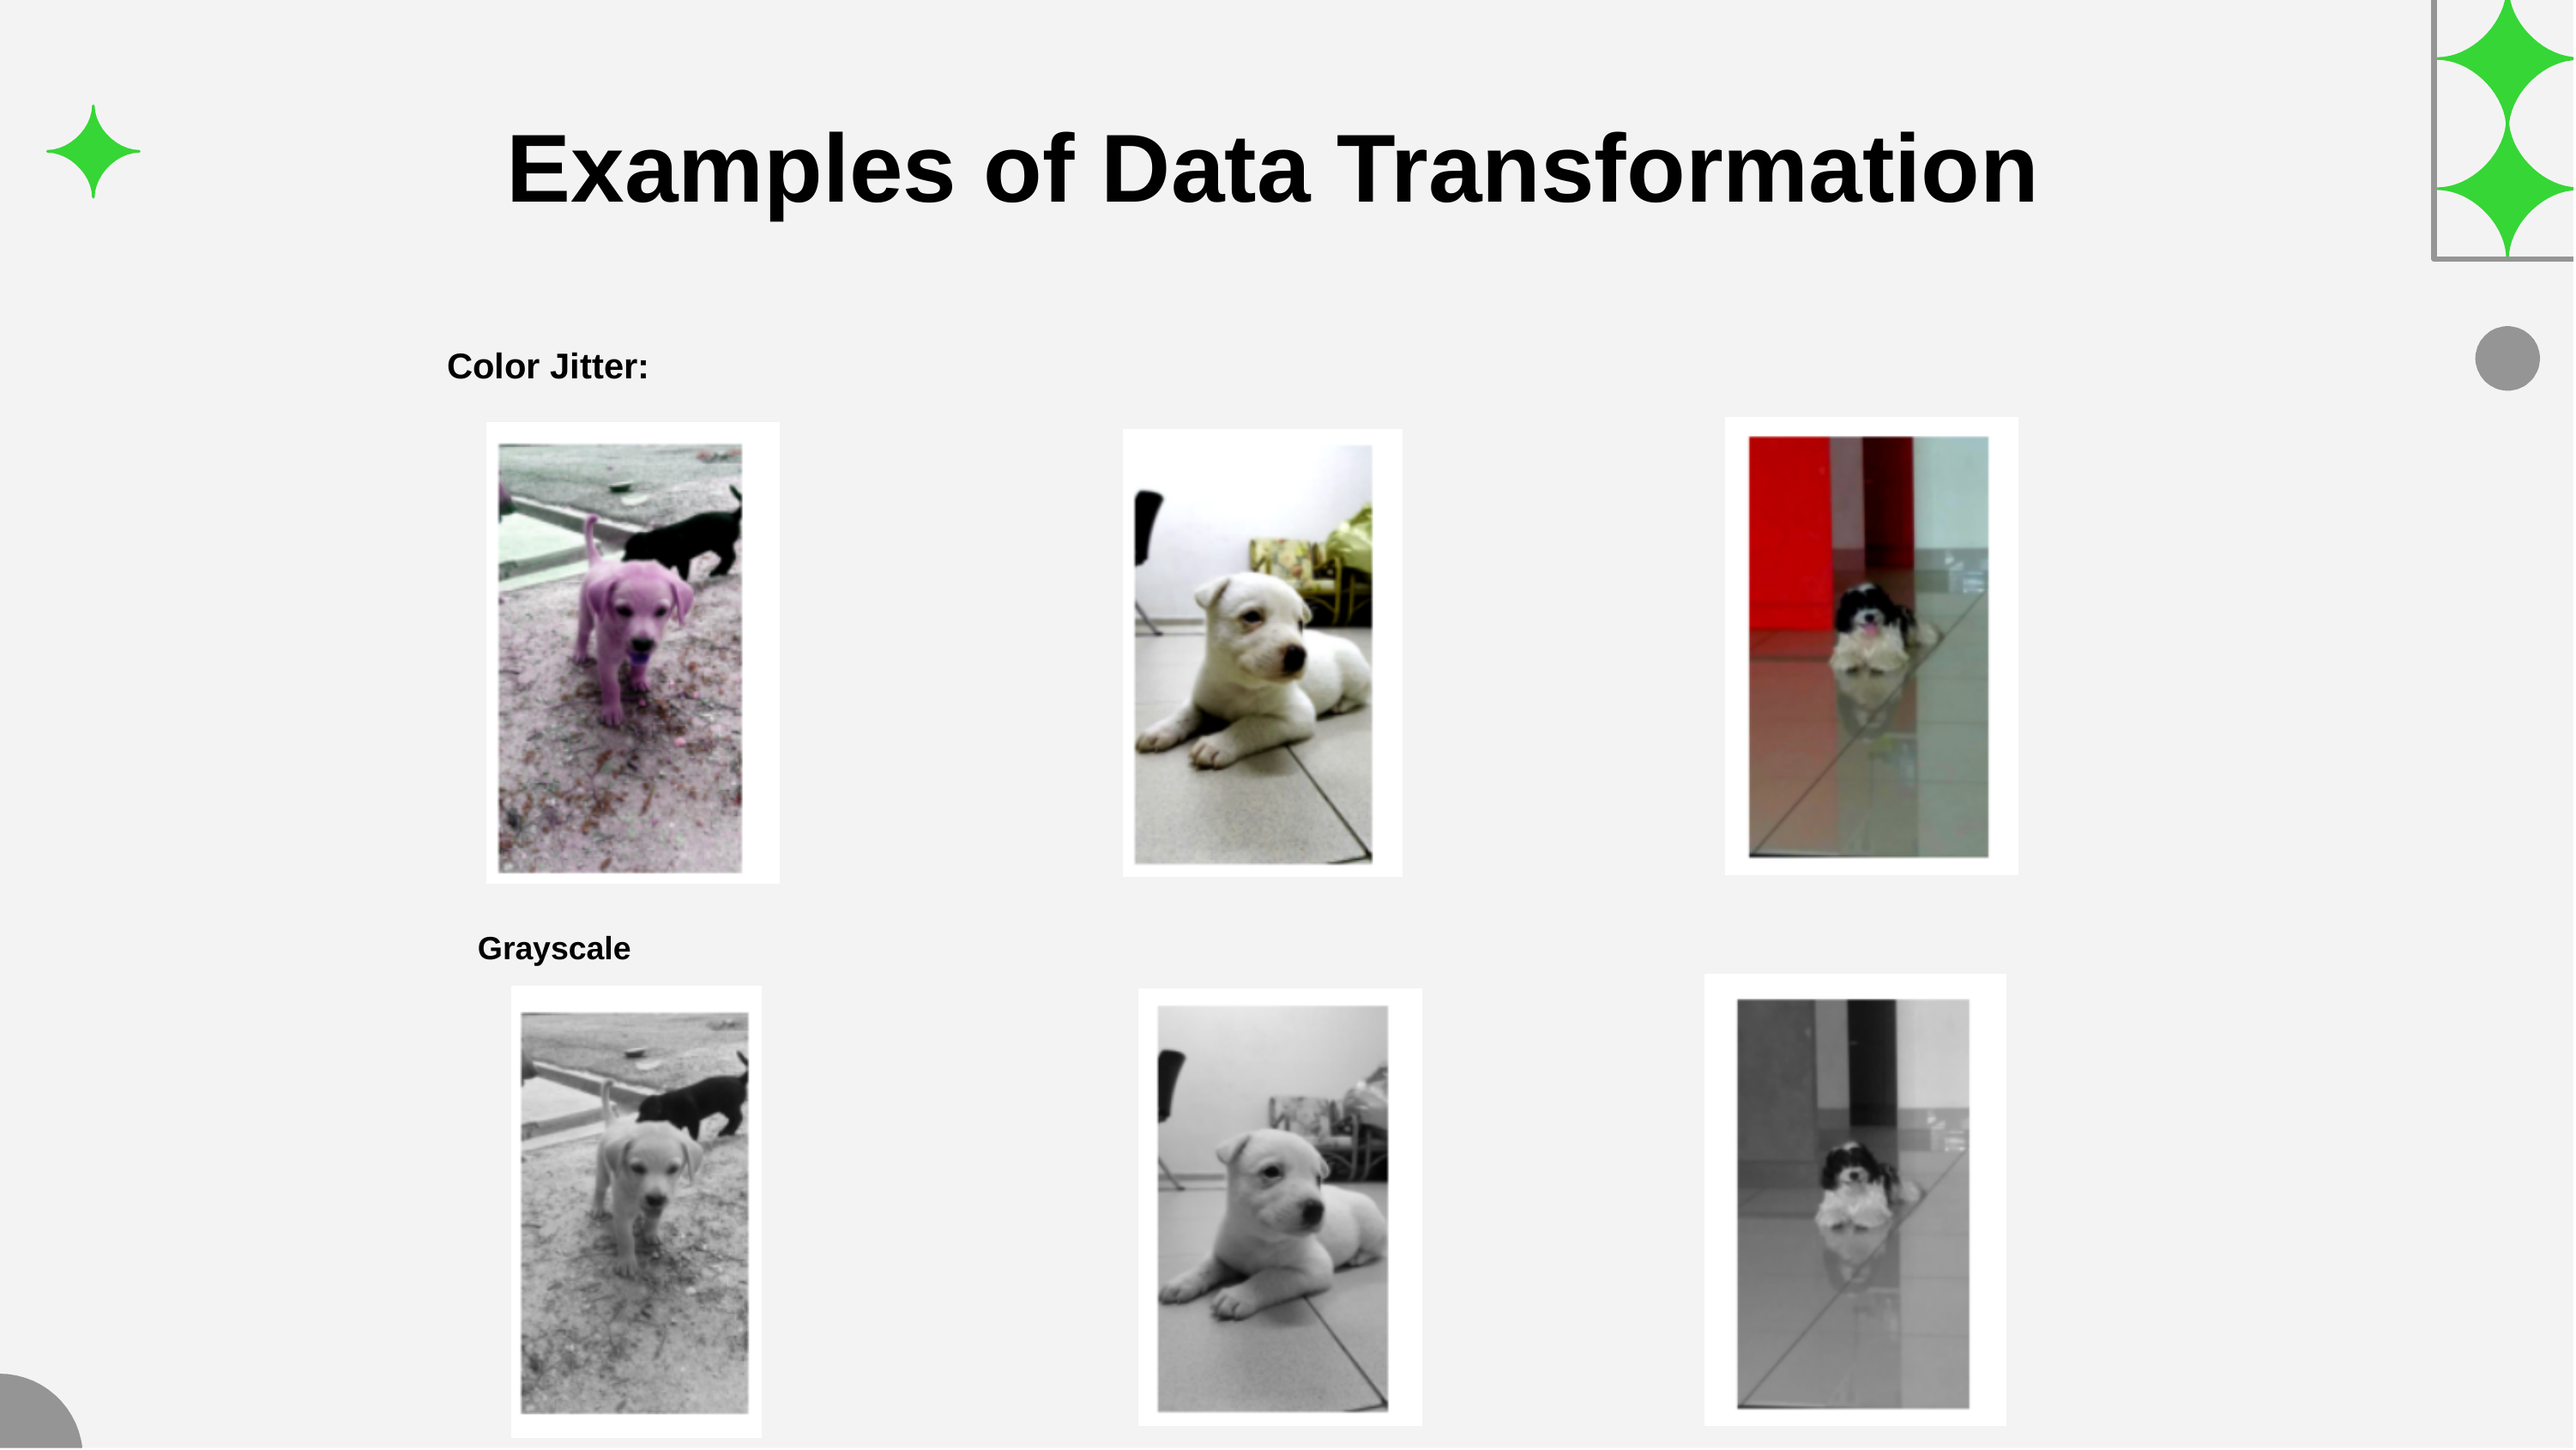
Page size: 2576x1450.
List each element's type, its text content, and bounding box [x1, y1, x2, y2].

picture [1725, 416, 2018, 875]
picture [511, 986, 762, 1438]
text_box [2431, 0, 2576, 263]
text_box Color Jitter: [434, 293, 2105, 649]
picture [1704, 974, 2006, 1426]
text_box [2475, 325, 2541, 391]
picture [1138, 988, 1423, 1426]
text_box Grayscale [465, 921, 809, 1012]
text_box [45, 104, 142, 199]
picture [1123, 429, 1403, 877]
text_box Examples of Data Transformation [486, 106, 2060, 232]
picture [486, 422, 780, 884]
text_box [0, 1373, 83, 1450]
